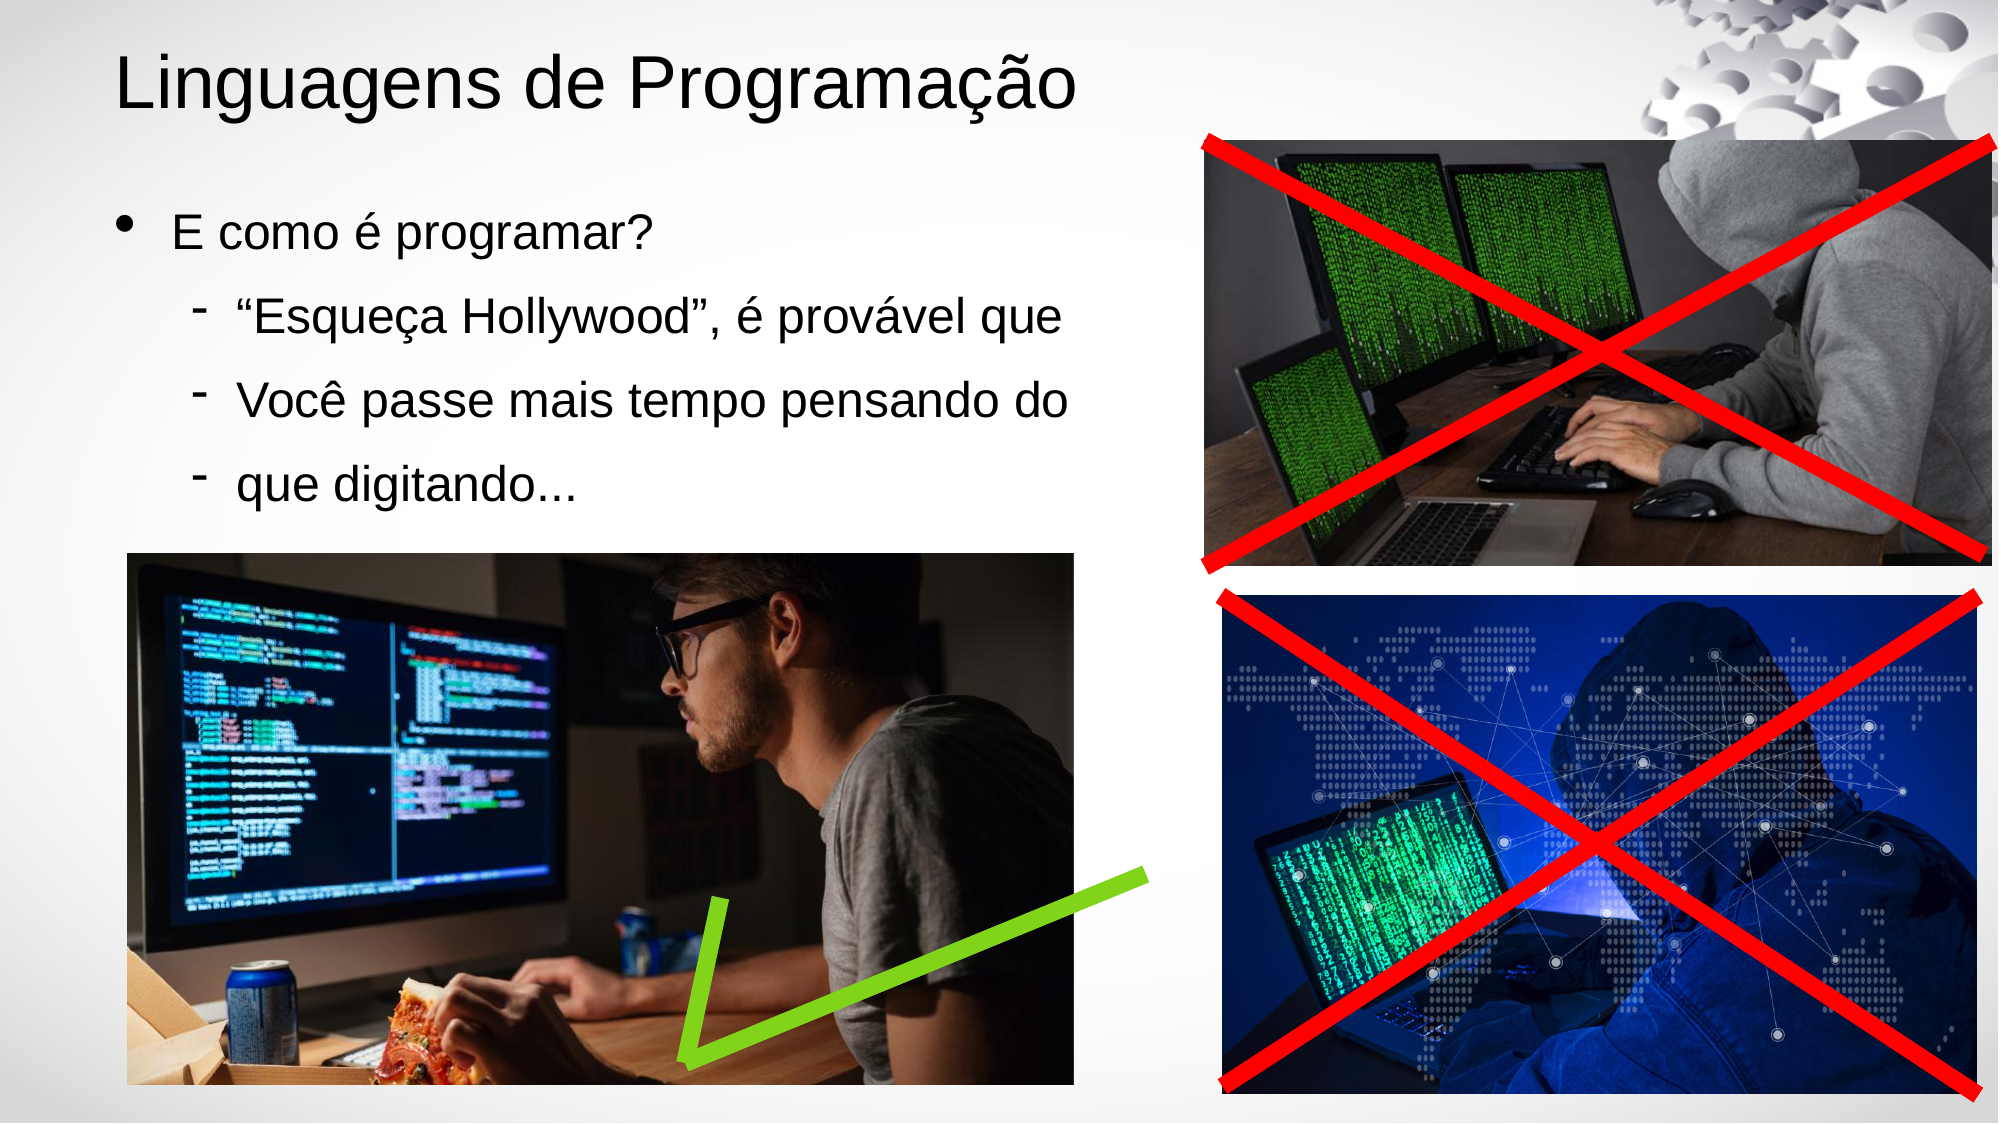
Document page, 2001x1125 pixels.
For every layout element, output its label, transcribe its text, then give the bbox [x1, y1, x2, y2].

picture [0, 0, 1998, 1123]
text_box E como é programar? “Esqueça Hollywood”, é provável que Você passe mais tempo pensando do que digitando... [99, 192, 1898, 1004]
text_box Linguagens de Programação [99, 31, 1898, 125]
